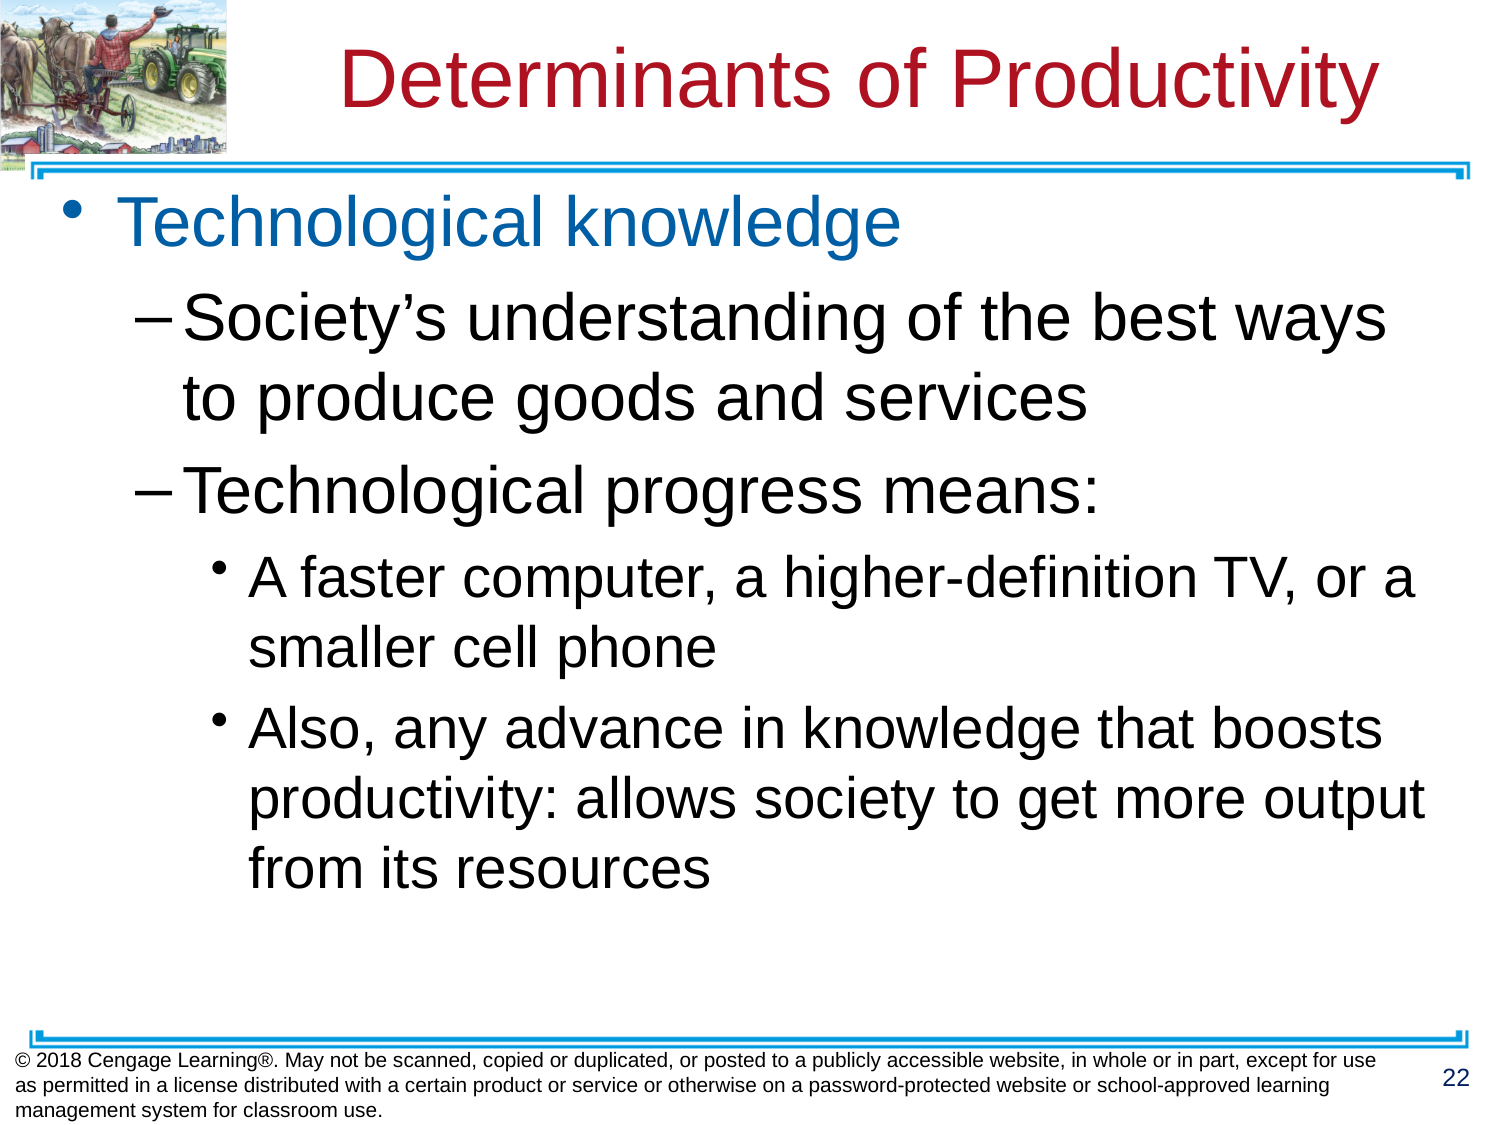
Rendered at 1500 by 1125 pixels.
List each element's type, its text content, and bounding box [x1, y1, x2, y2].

title Determinants of Productivity [219, 16, 1500, 158]
slide_number 22 [1412, 1052, 1500, 1117]
picture [25, 1024, 45, 1043]
footer © 2018 Cengage Learning®. May not be scanned, copied or duplicated, or posted to a publicly accessible website, in whole or in part, except for use as permitted in a license distributed with a certain product or service or otherwise on a password-protected website or school-approved learning management system for classroom use. [0, 1043, 1412, 1125]
list Technological knowledge Society’s understanding of the best ways to produce goods and services Technological progress means: A faster computer, a higher-definition TV, or a smaller cell phone Also, any advance in knowledge that boosts productivity: allows society to get more output from its resources [45, 168, 1455, 1055]
picture [0, 0, 1475, 186]
picture [1455, 1024, 1475, 1053]
